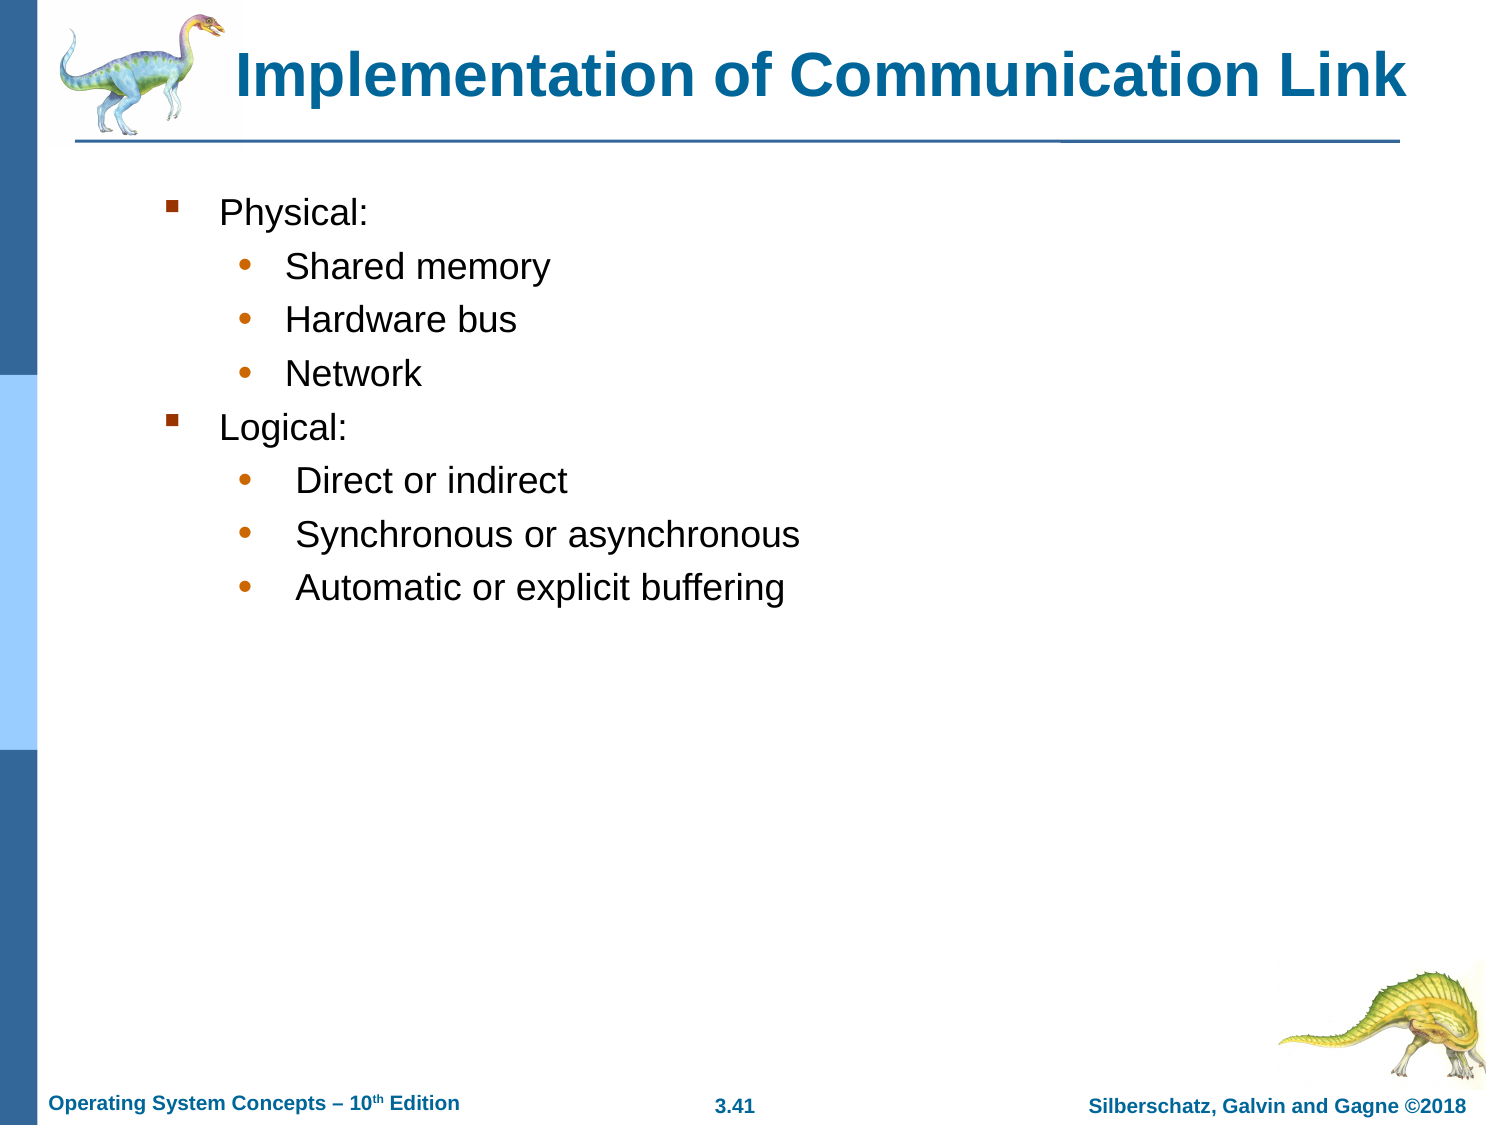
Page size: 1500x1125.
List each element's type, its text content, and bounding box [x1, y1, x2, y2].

picture [46, 0, 243, 149]
list Physical: Shared memory Hardware bus Network Logical: Direct or indirect Synchronous or asynchronous Automatic or explicit buffering [147, 128, 1411, 873]
title Implementation of Communication Link [160, 21, 1484, 116]
picture [1275, 959, 1486, 1090]
